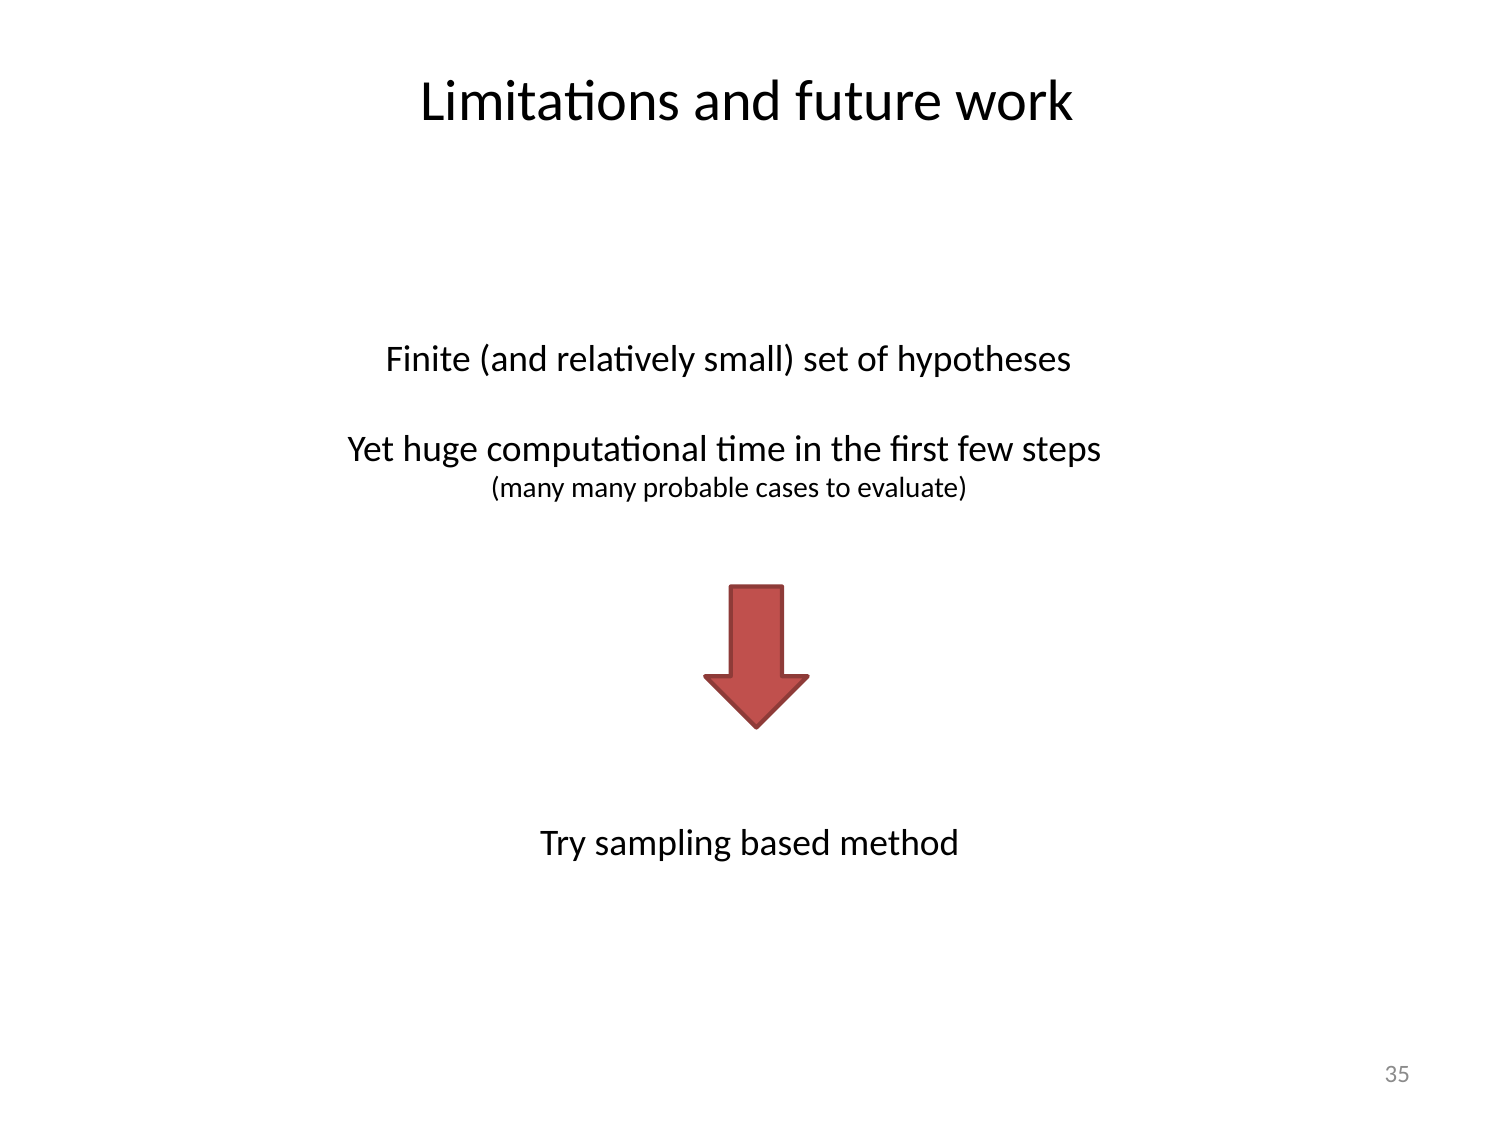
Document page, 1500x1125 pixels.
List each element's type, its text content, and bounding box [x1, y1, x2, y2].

slide_number 35 [1074, 1042, 1425, 1103]
text_box Limitations and future work [221, 54, 1274, 140]
text_box Finite (and relatively small) set of hypotheses Yet huge computational time in the first few steps (many many probable cases to evaluate) [212, 326, 1247, 602]
text_box [703, 584, 810, 730]
text_box Try sampling based method [318, 810, 1181, 871]
